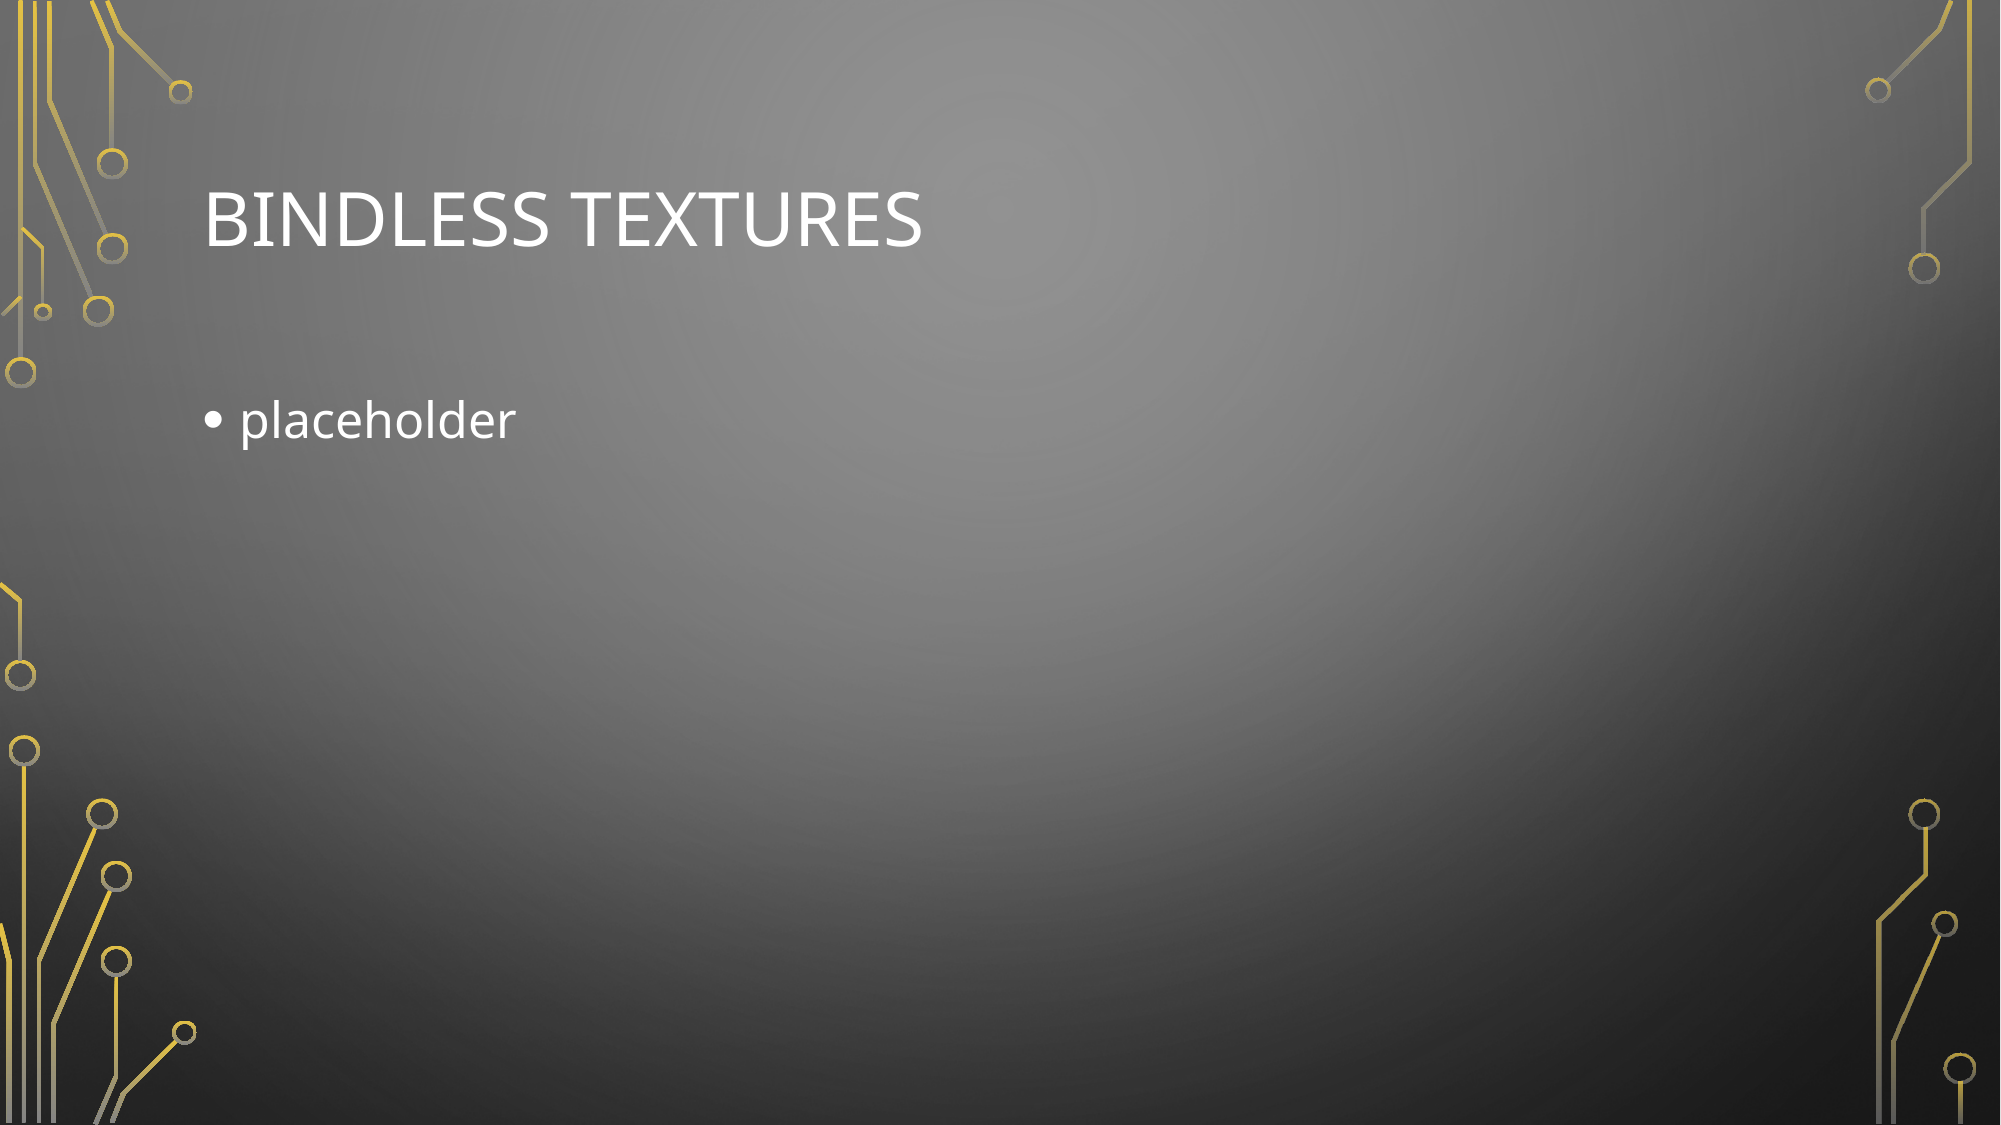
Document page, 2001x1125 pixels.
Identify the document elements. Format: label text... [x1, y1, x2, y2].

title BINDLESS TEXTURES [187, 101, 1813, 344]
list placeholder [187, 369, 1813, 950]
